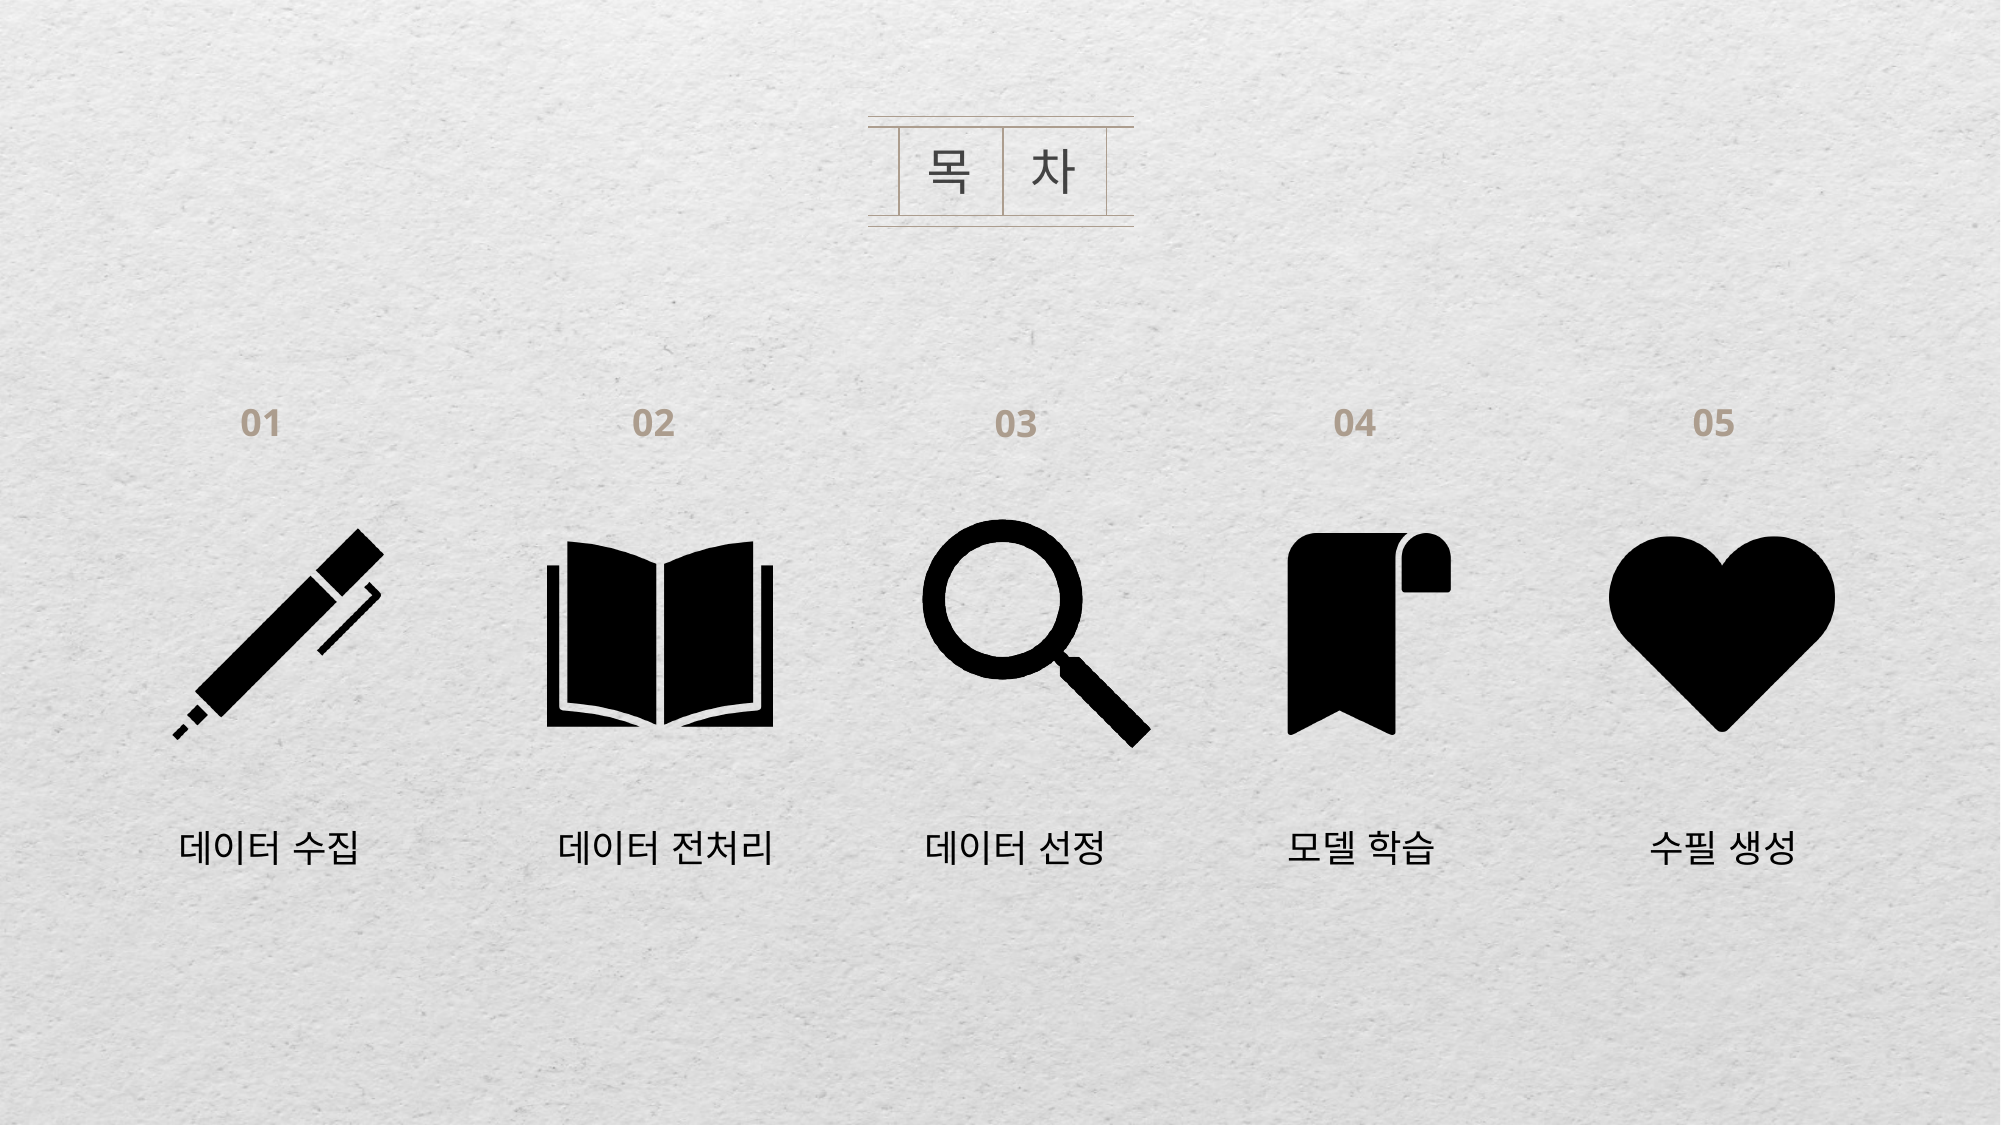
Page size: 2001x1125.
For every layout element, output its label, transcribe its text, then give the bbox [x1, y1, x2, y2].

text_box 05 [1617, 391, 1811, 452]
picture [899, 496, 1174, 771]
text_box 02 [556, 391, 751, 452]
text_box 데이터 선정 [881, 817, 1151, 878]
text_box 모델 학습 [1227, 817, 1497, 878]
picture [547, 521, 773, 747]
picture [165, 521, 391, 747]
text_box 데이터 전처리 [531, 817, 801, 878]
picture [1268, 533, 1470, 735]
text_box 목 [911, 132, 994, 208]
text_box 차 [1015, 133, 1098, 208]
text_box 03 [919, 392, 1113, 453]
text_box 01 [165, 391, 359, 452]
picture [1609, 521, 1835, 747]
text_box 수필 생성 [1589, 817, 1858, 878]
text_box 04 [1258, 391, 1452, 452]
text_box 데이터 수집 [135, 817, 405, 878]
